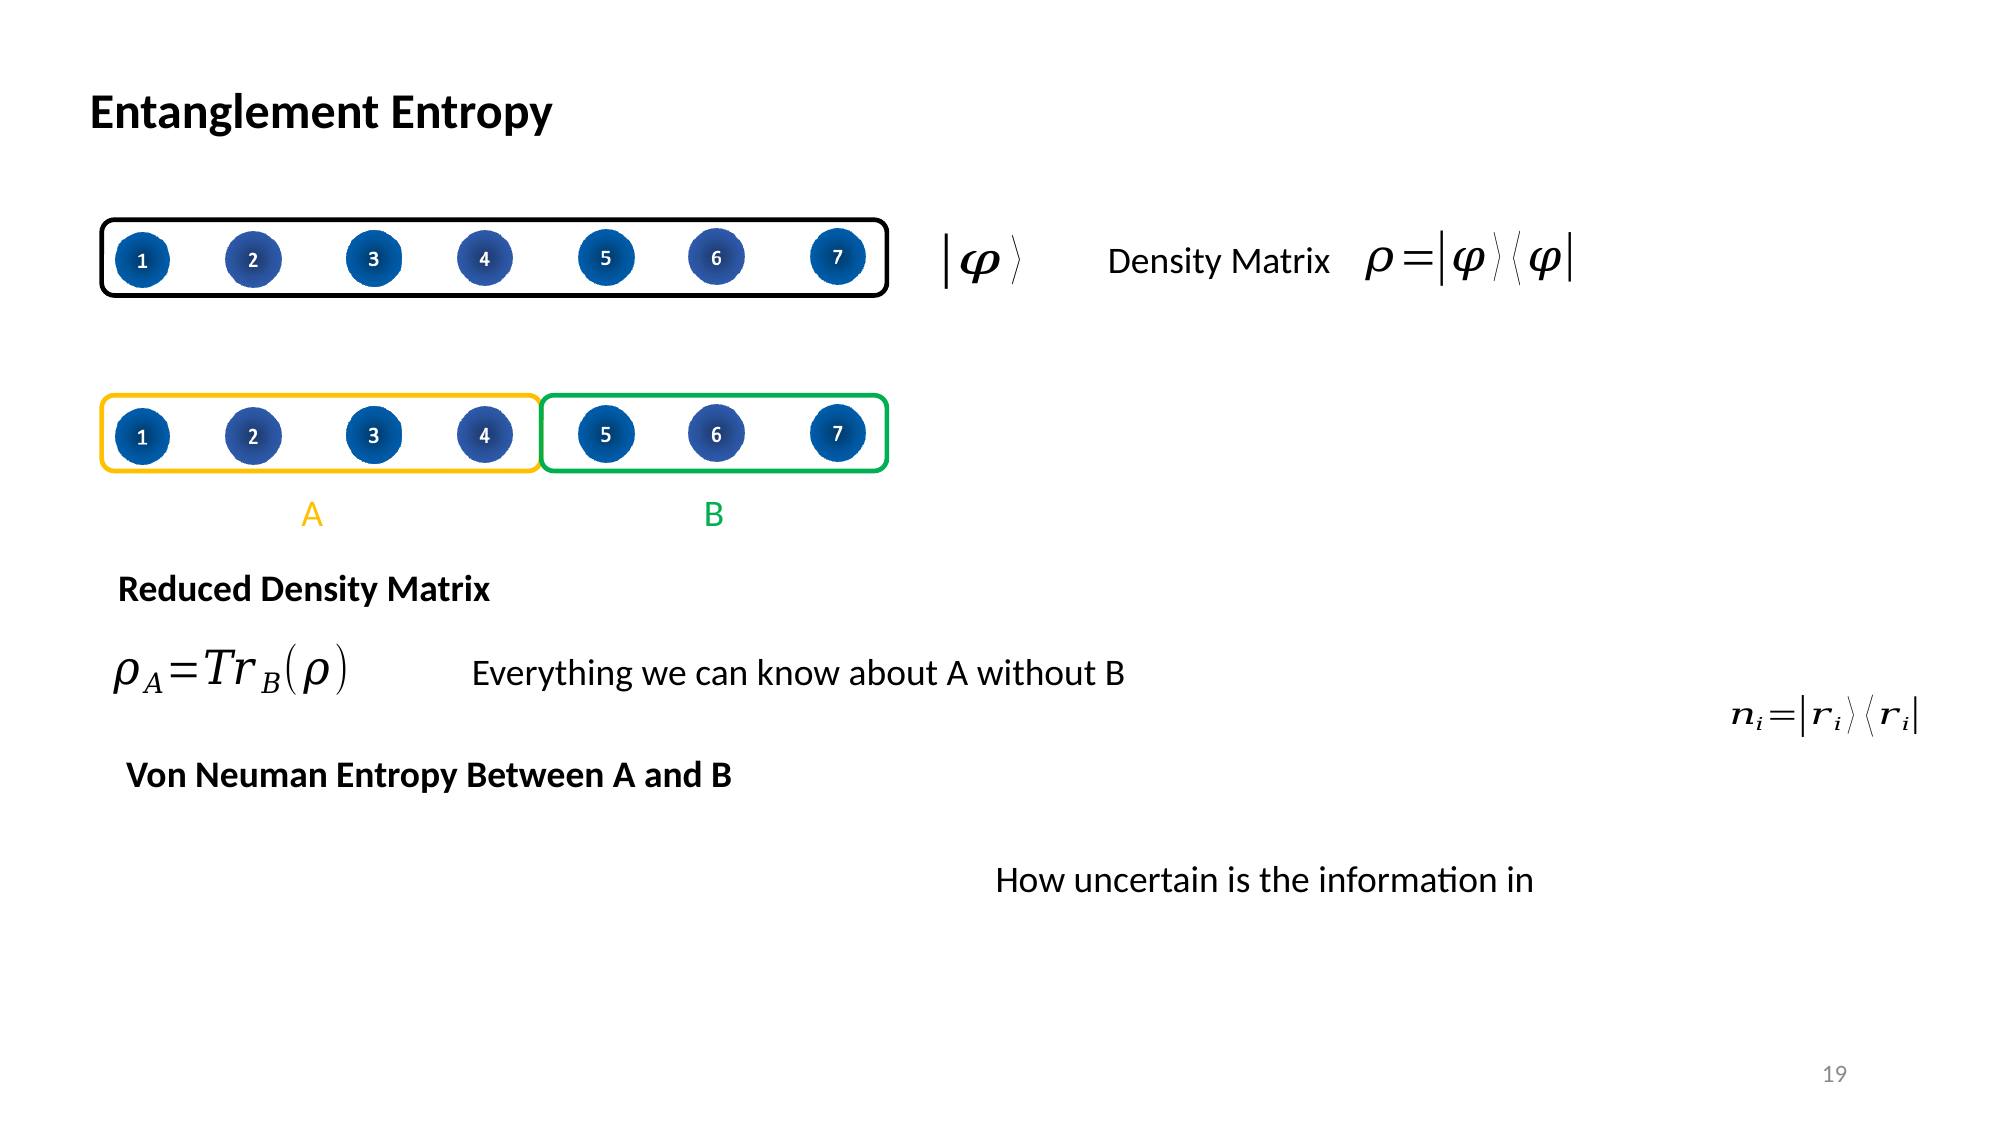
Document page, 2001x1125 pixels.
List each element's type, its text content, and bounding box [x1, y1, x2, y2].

text_box Entanglement Entropy [74, 70, 569, 146]
text_box Von Neuman Entropy Between A and B [111, 742, 748, 803]
picture [101, 399, 869, 468]
text_box [104, 468, 539, 472]
text_box B [688, 481, 740, 542]
picture [101, 223, 869, 291]
text_box [104, 394, 539, 399]
text_box Everything we can know about A without B [457, 640, 1142, 701]
slide_number 19 [1412, 1042, 1863, 1103]
text_box [103, 218, 888, 297]
text_box [543, 394, 888, 472]
text_box Reduced Density Matrix [103, 556, 515, 662]
text_box Density Matrix [1093, 228, 1346, 289]
text_box A [286, 481, 339, 542]
